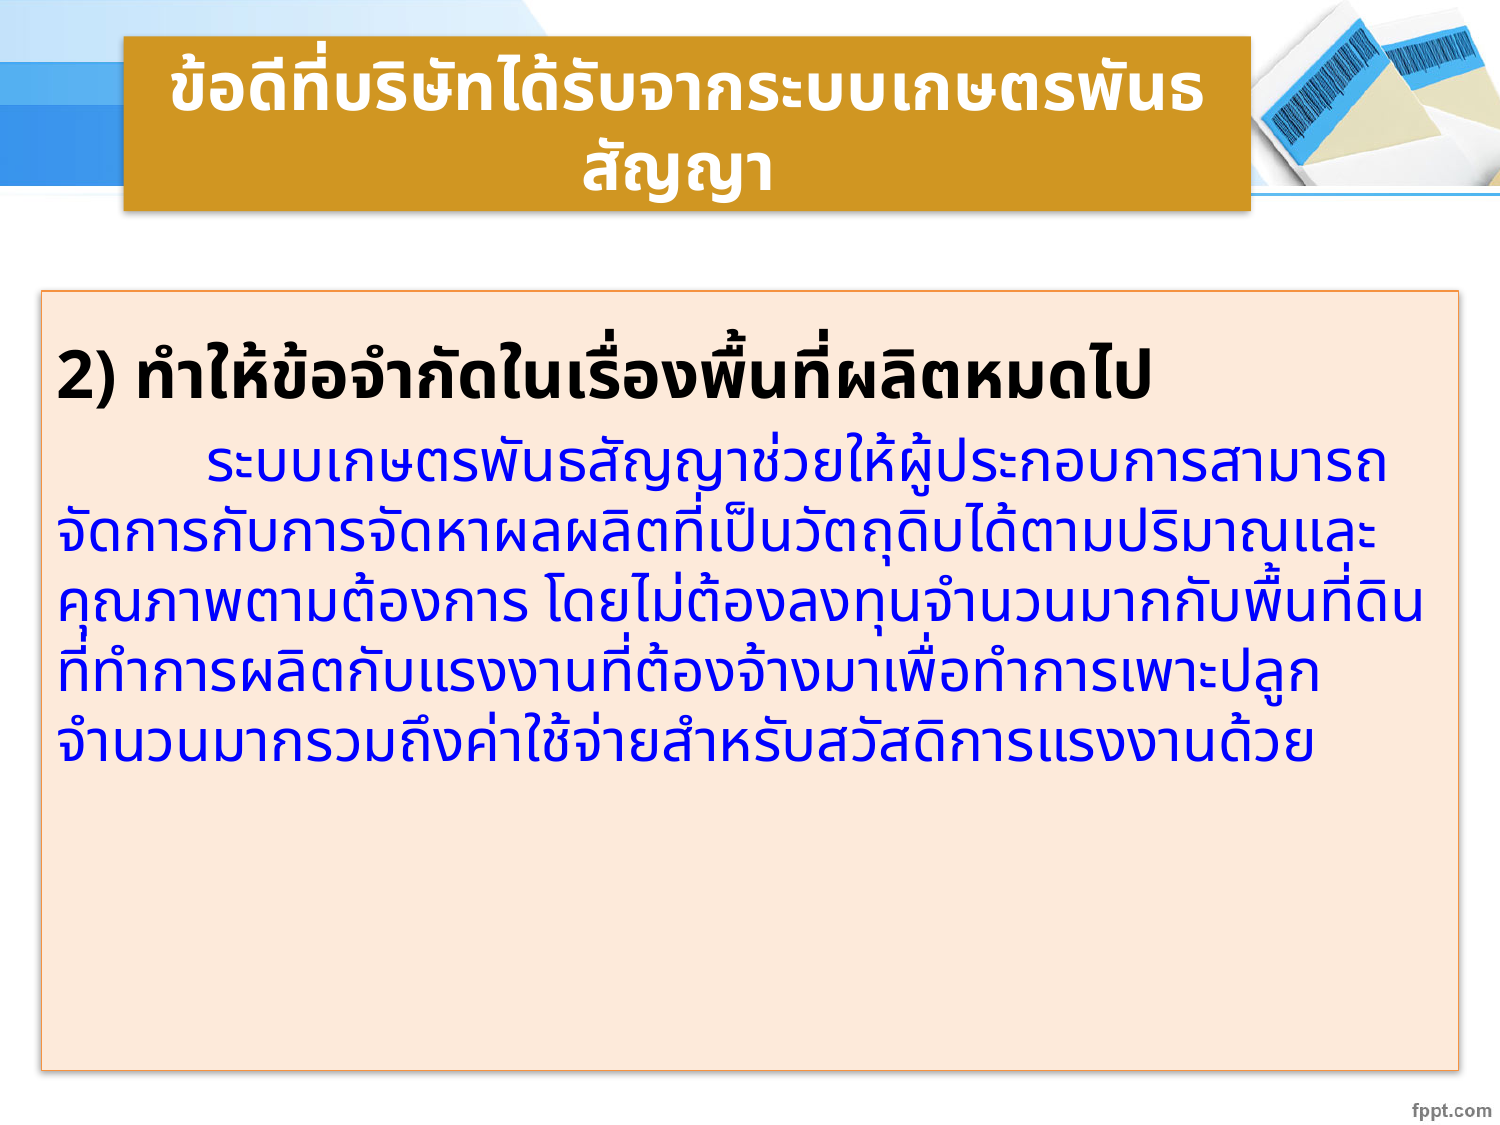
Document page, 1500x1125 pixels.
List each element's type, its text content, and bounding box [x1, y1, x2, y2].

text_box ข้อดีที่บริษัทได้รับจากระบบเกษตรพันธสัญญา [123, 36, 1251, 212]
picture [0, 0, 1500, 1125]
text_box 2) ทำให้ข้อจำกัดในเรื่องพื้นที่ผลิตหมดไป ระบบเกษตรพันธสัญญาช่วยให้ผู้ประกอบการสามารถจัดการกับการจัดหาผลผลิตที่เป็นวัตถุดิบได้ตามปริมาณและคุณภาพตามต้องการ โดยไม่ต้องลงทุนจำนวนมากกับพื้นที่ดินที่ทำการผลิตกับแรงงานที่ต้องจ้างมาเพื่อทำการเพาะปลูกจำนวนมากรวมถึงค่าใช้จ่ายสำหรับสวัสดิการแรงงานด้วย [41, 290, 1459, 1071]
